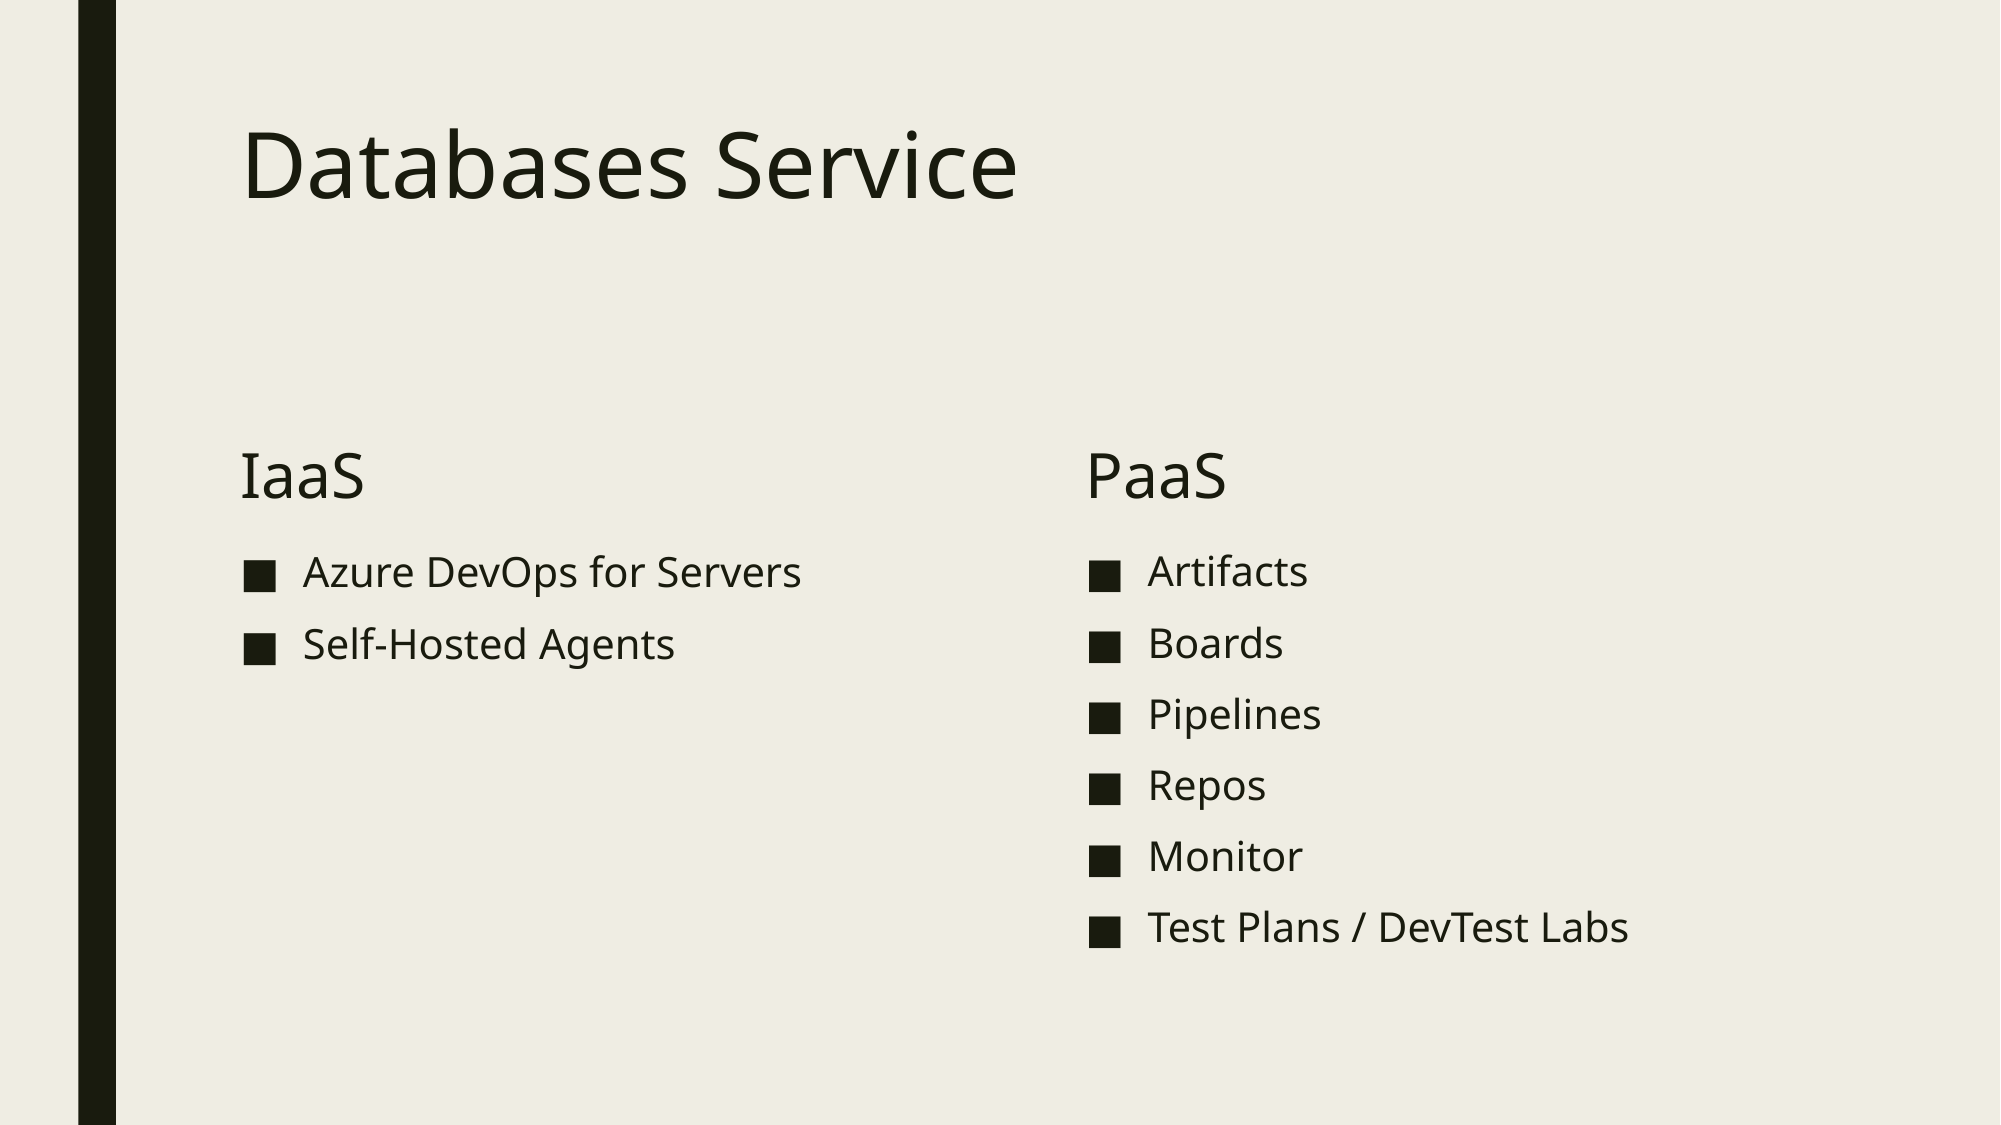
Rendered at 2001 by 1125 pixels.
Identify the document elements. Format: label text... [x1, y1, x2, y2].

list Artifacts Boards Pipelines Repos Monitor Test Plans / DevTest Labs [1070, 542, 1800, 963]
list PaaS [1070, 383, 1800, 520]
list IaaS [225, 383, 954, 520]
list Azure DevOps for Servers Self-Hosted Agents [225, 542, 954, 963]
title Databases Service [225, 112, 1800, 357]
